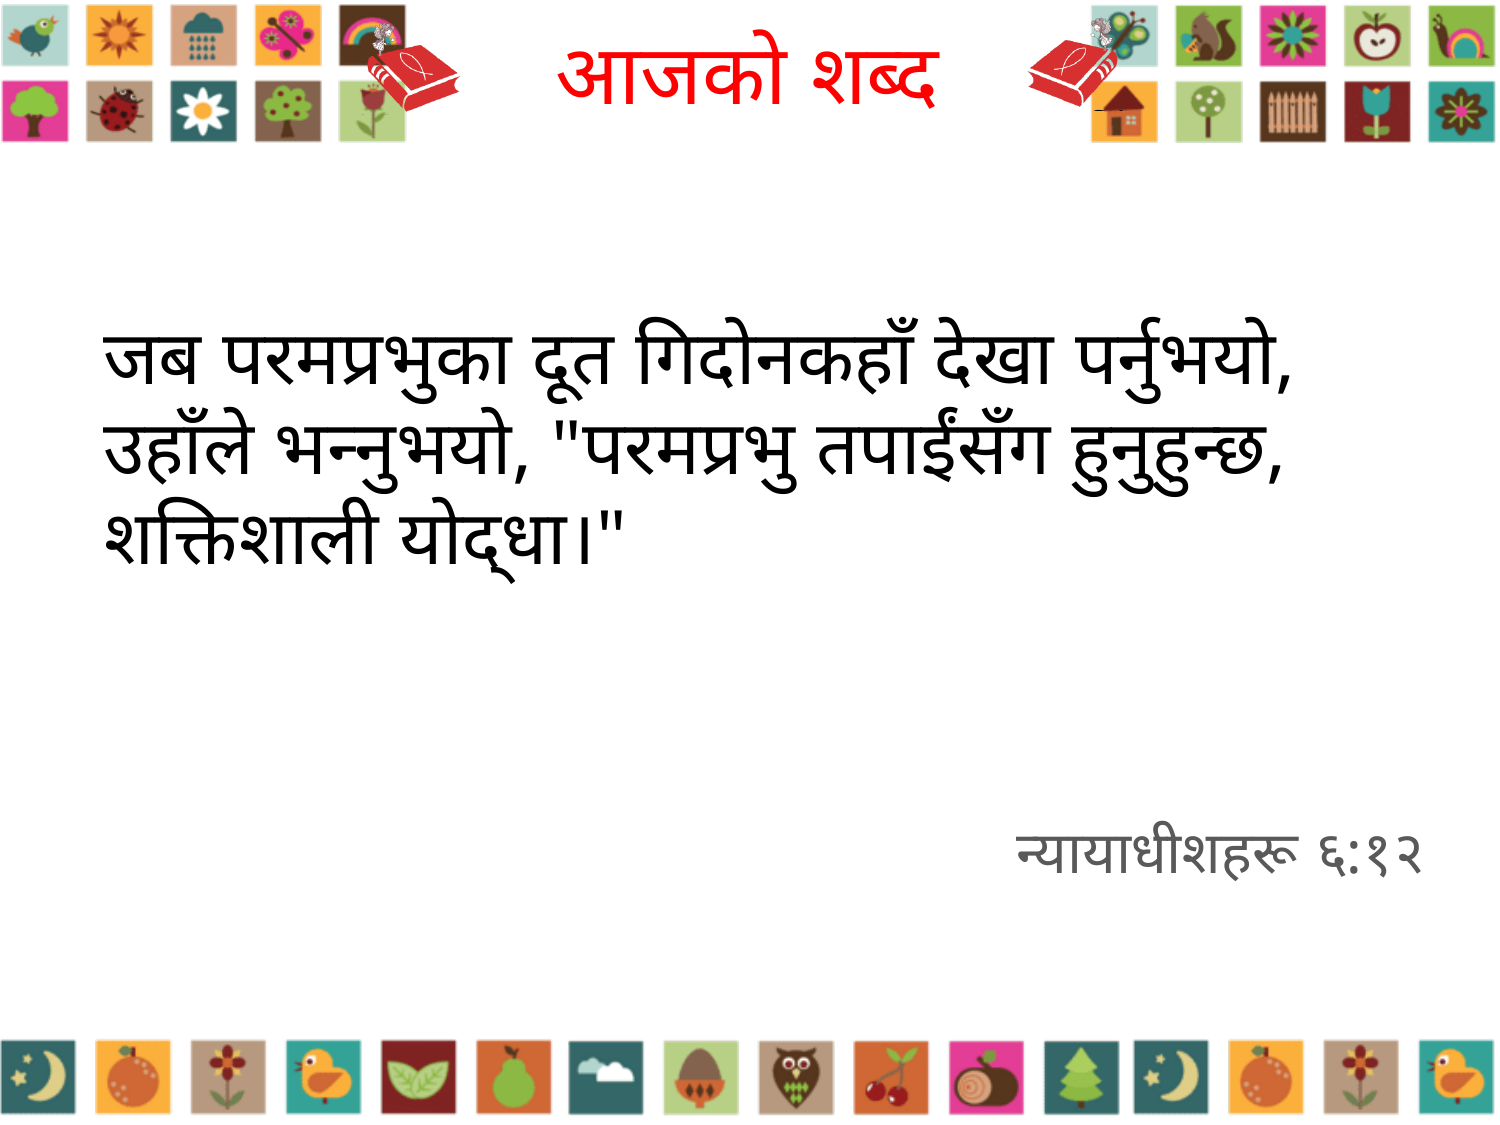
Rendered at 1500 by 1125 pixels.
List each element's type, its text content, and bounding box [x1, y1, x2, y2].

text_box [0, 1028, 1500, 1118]
text_box आजको शब्द [425, 13, 1078, 129]
text_box जब परमप्रभुका दूत गिदोनकहाँ देखा पर्नुभयो, उहाँले भन्नुभयो, "परमप्रभु तपाईंसँग हुनुहुन्छ, शक्तिशाली योद्धा।" [88, 302, 1436, 588]
picture [0, 3, 492, 150]
text_box न्यायाधीशहरू ६:१२ [808, 807, 1441, 893]
picture [996, 3, 1500, 150]
